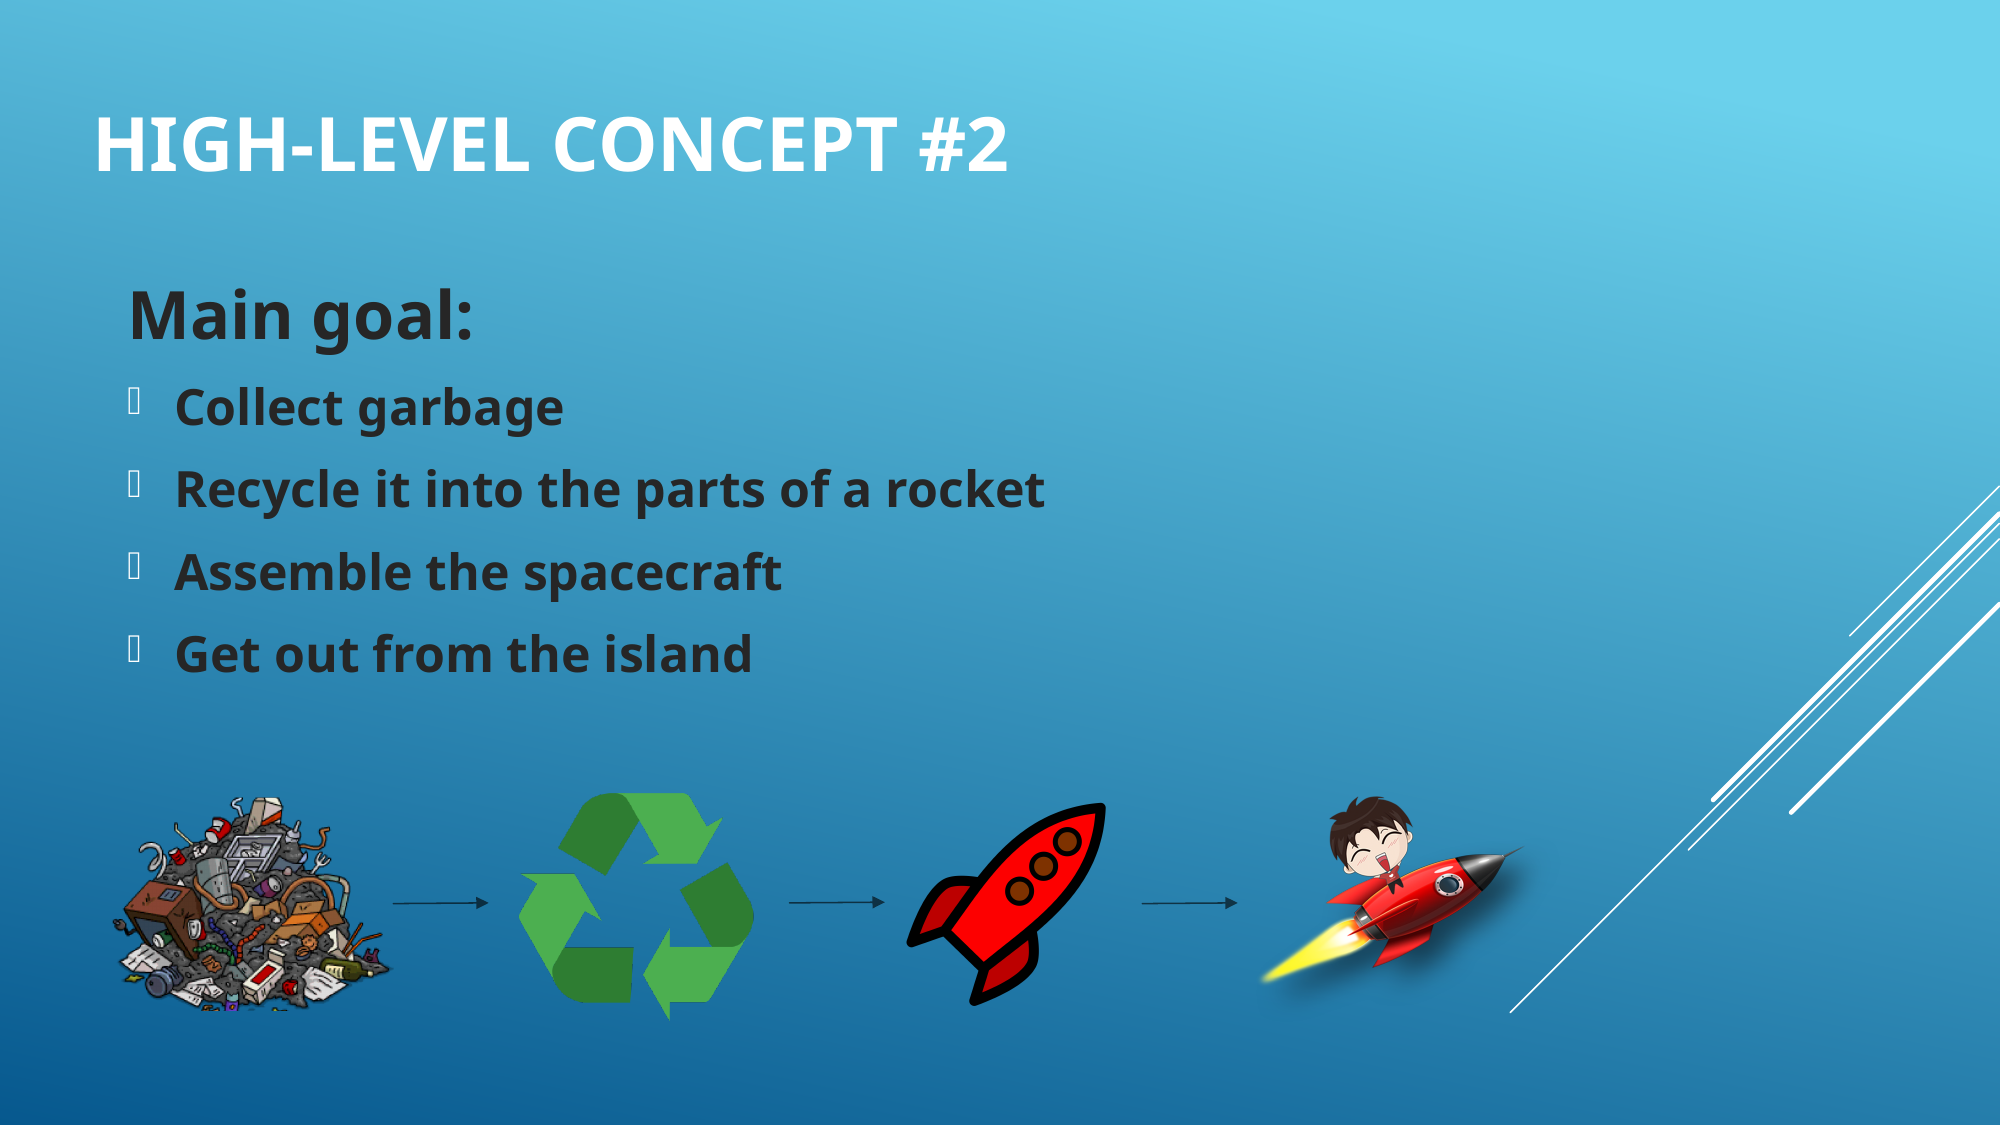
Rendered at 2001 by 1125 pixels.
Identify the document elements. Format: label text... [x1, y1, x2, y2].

picture [898, 796, 1113, 1011]
text_box HIGH-LEVEL CONCEPT #2 [77, 18, 1478, 266]
picture [1189, 675, 1628, 1125]
picture [111, 797, 394, 1012]
picture [488, 755, 784, 1052]
list Main goal: Collect garbage Recycle it into the parts of a rocket Assemble the spacecraft Get out from the island [112, 222, 1513, 816]
